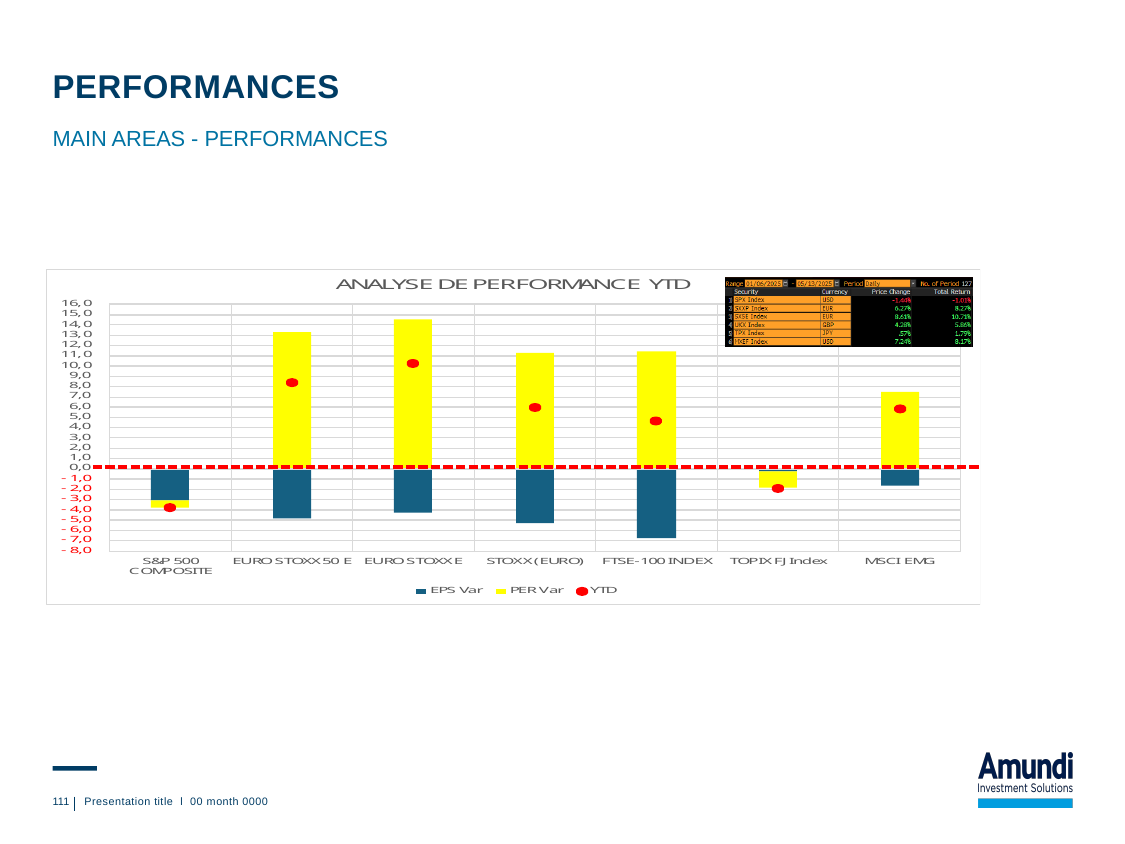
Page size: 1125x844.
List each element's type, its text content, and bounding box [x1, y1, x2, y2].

picture [978, 752, 1073, 798]
footer Presentation title l 00 month 0000 [84, 794, 726, 817]
picture [725, 277, 973, 347]
slide_number 111 [52, 794, 75, 817]
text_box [44, 268, 981, 605]
list MAIN AREAS - PERFORMANCES [52, 124, 1073, 162]
title PERFORMANCES [52, 70, 1073, 118]
